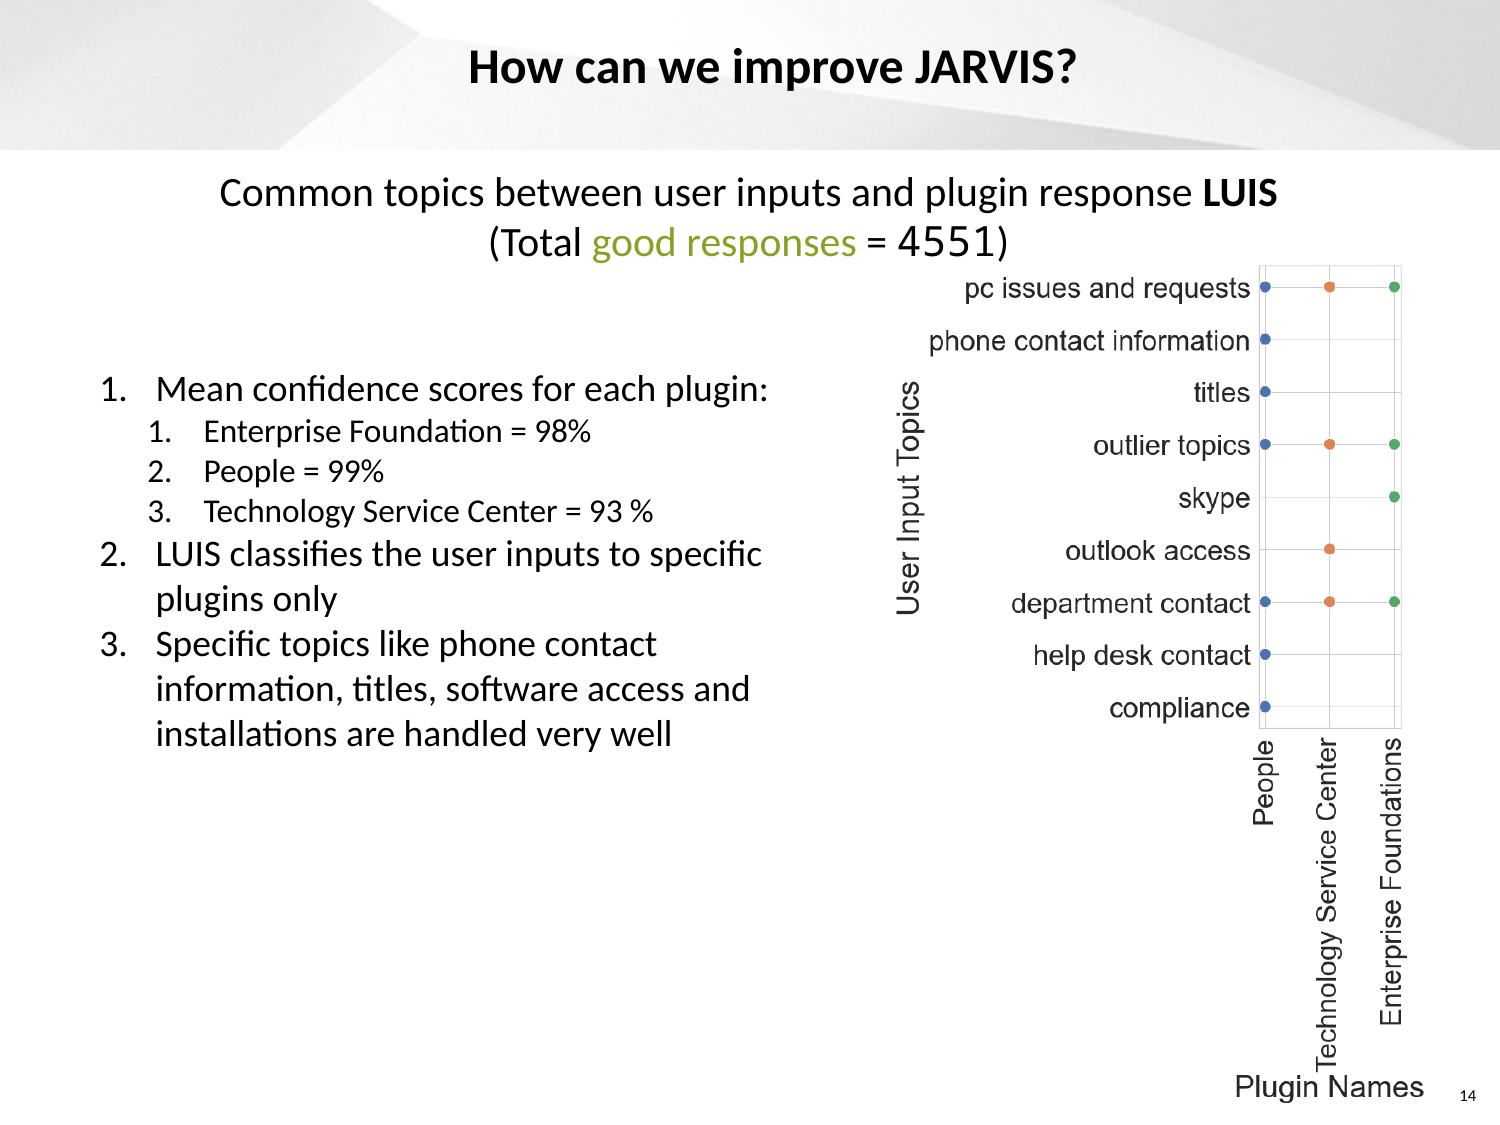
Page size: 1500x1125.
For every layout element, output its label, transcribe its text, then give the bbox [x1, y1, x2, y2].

picture [0, 0, 1500, 150]
picture [891, 259, 1430, 1108]
text_box Common topics between user inputs and plugin response LUIS (Total good responses = 4551) [47, 157, 1451, 273]
title How can we improve JARVIS? [63, 25, 1437, 114]
